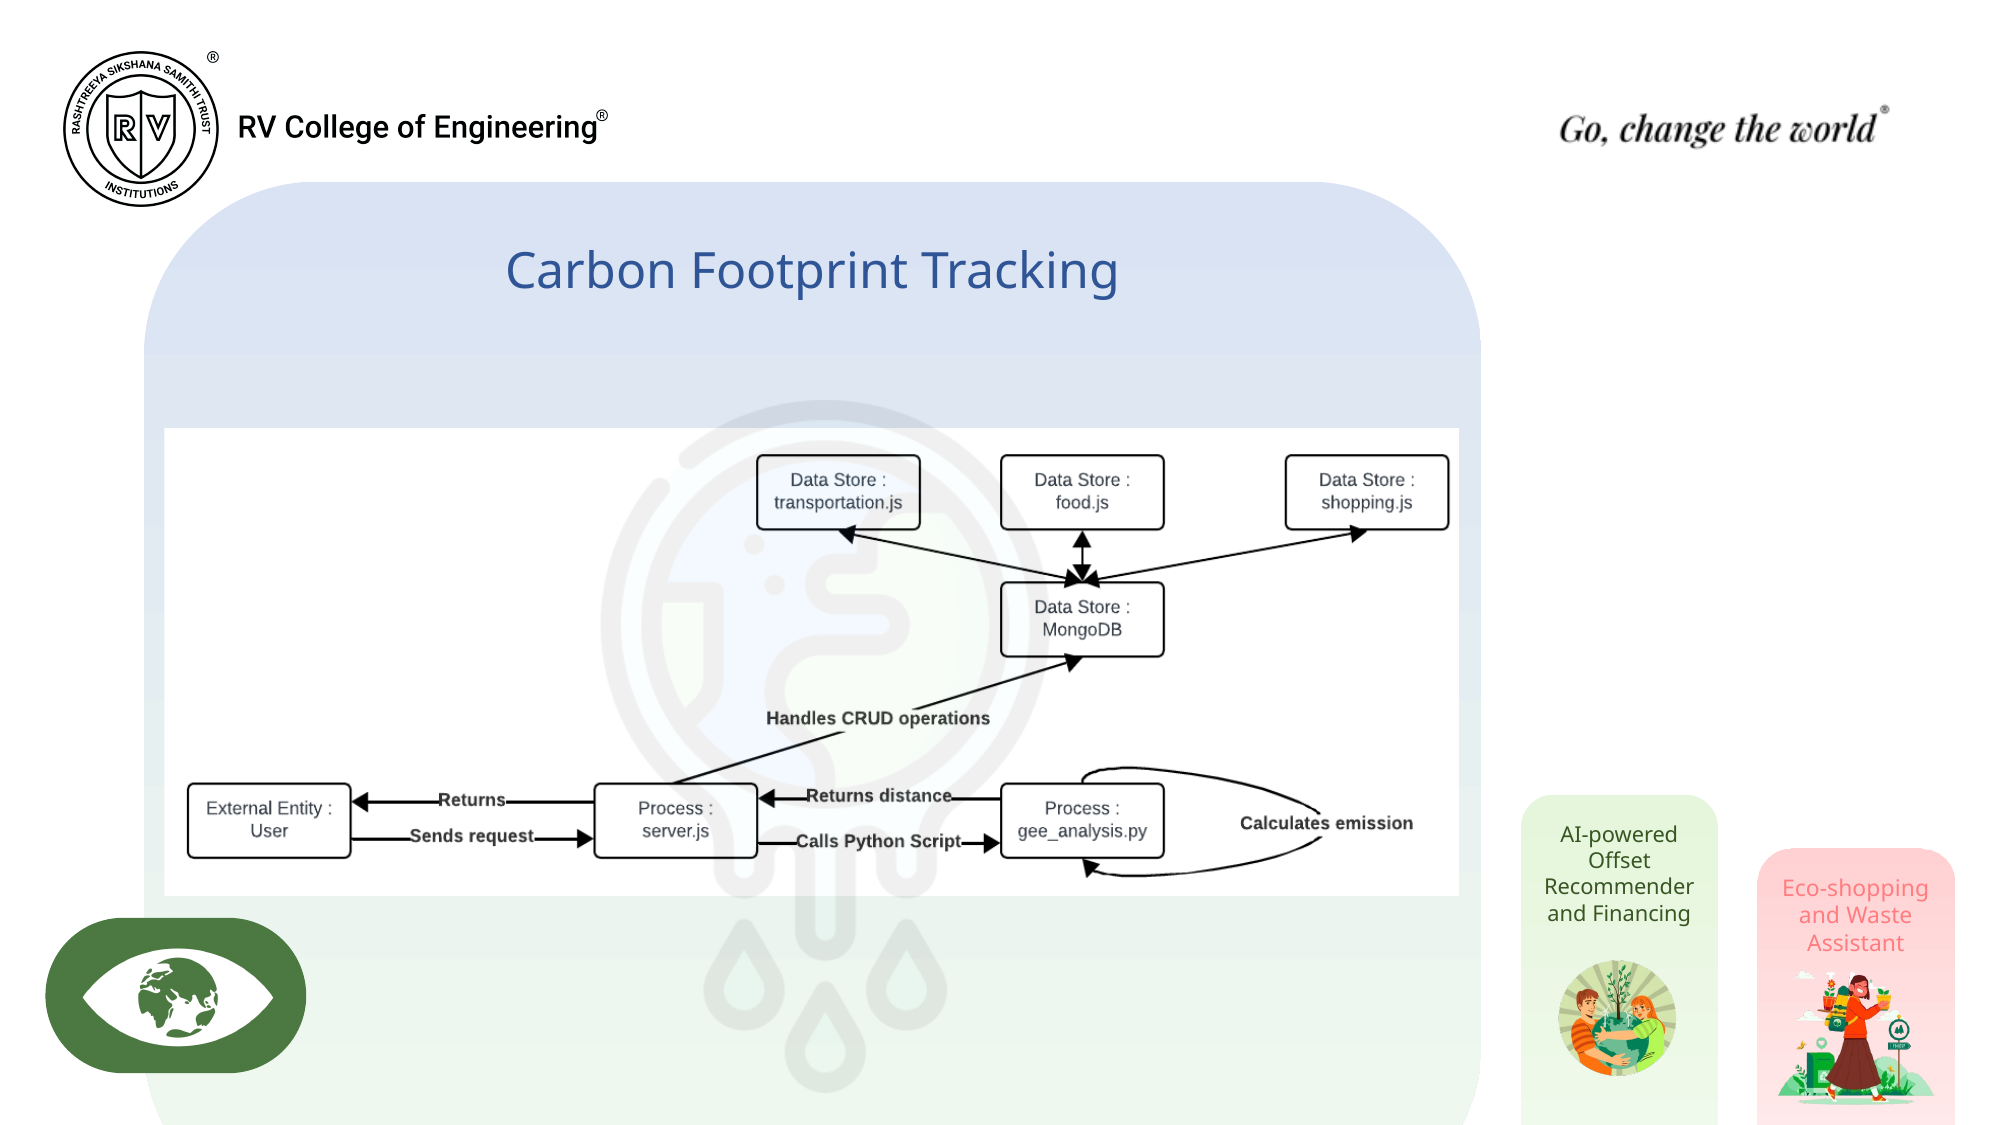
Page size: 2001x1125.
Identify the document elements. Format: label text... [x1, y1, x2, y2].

picture [45, 917, 307, 1074]
text_box AI-powered Offset Recommender and Financing [1528, 813, 1710, 934]
picture [63, 51, 1459, 1093]
text_box Eco-shopping and Waste Assistant [1765, 866, 1947, 964]
picture [1774, 941, 1937, 1112]
picture [1529, 76, 1907, 183]
text_box Carbon Footprint Tracking [364, 230, 596, 306]
text_box [1756, 847, 1956, 1125]
picture [1544, 949, 1689, 1090]
text_box [1519, 793, 1719, 1125]
text_box [143, 208, 1483, 1125]
